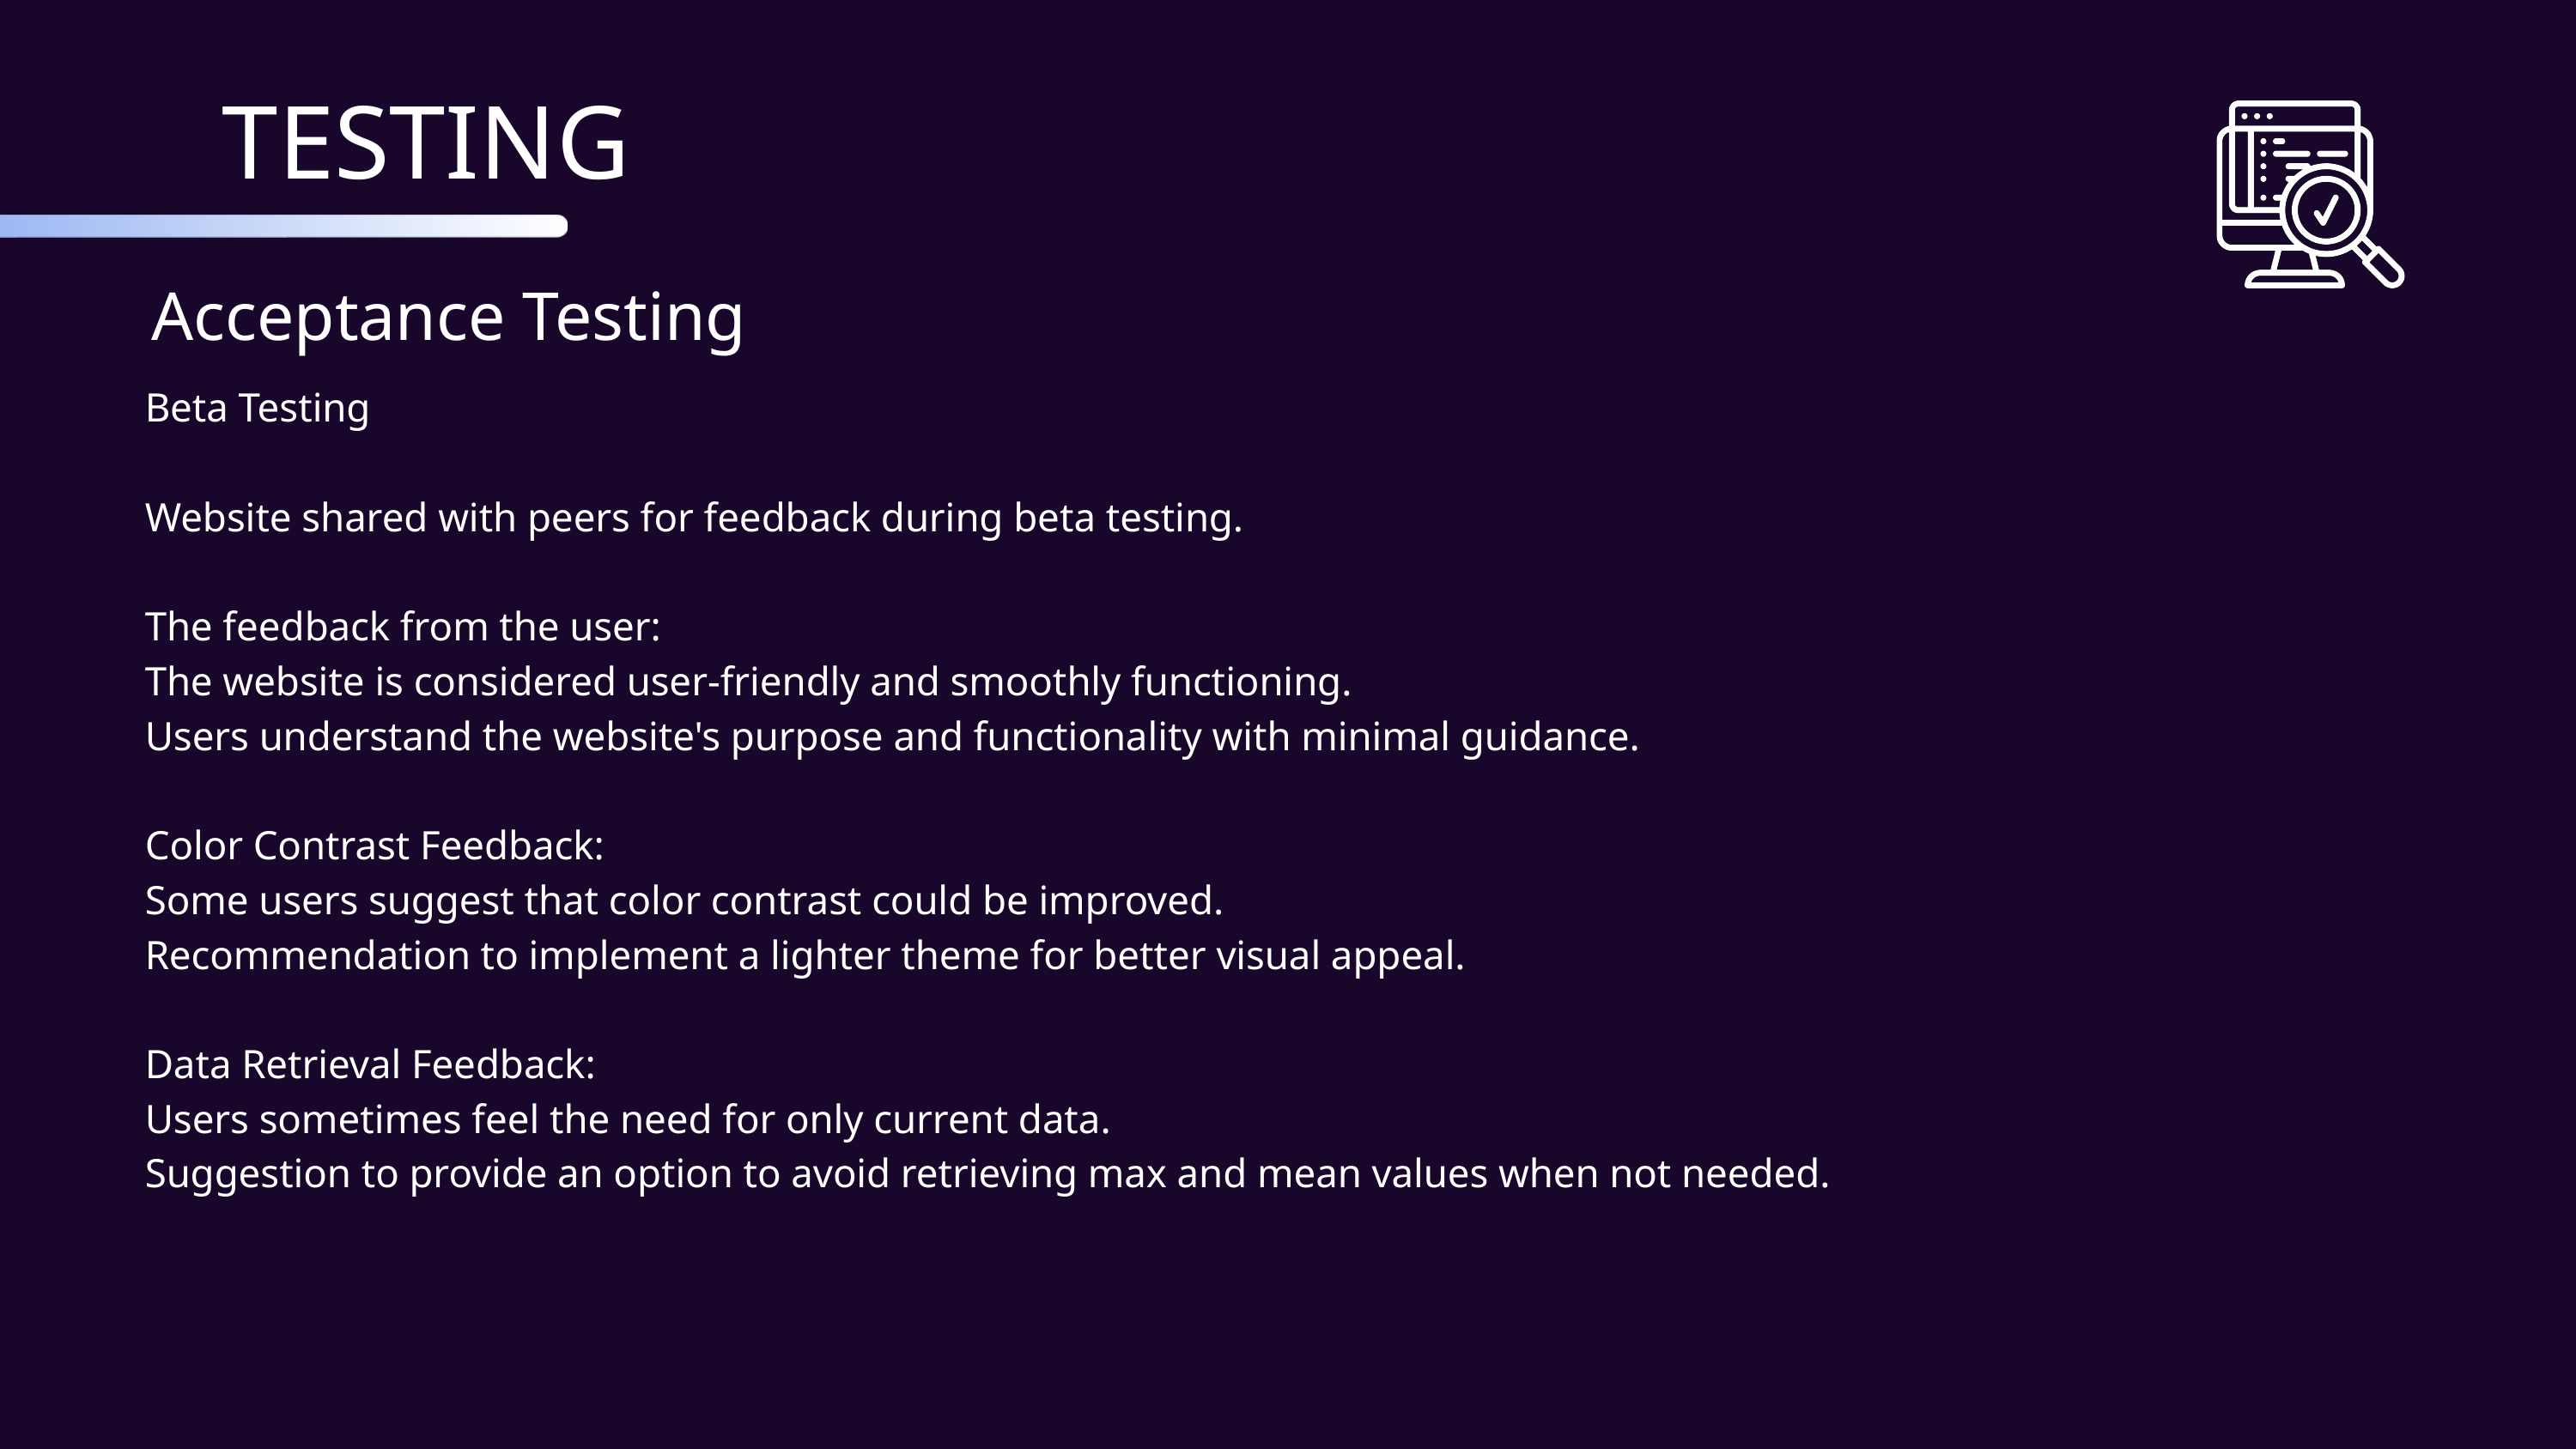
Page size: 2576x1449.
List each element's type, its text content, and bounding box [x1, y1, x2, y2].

text_box TESTING [83, 58, 769, 200]
text_box Acceptance Testing [131, 260, 767, 354]
text_box Beta Testing Website shared with peers for feedback during beta testing. The feedback from the user: The website is considered user-friendly and smoothly functioning. Users understand the website's purpose and functionality with minimal guidance. Color Contrast Feedback: Some users suggest that color contrast could be improved. Recommendation to implement a lighter theme for better visual appeal. Data Retrieval Feedback: Users sometimes feel the need for only current data. Suggestion to provide an option to avoid retrieving max and mean values when not needed. [144, 375, 2347, 1306]
text_box [0, 215, 568, 238]
text_box [2216, 100, 2406, 288]
